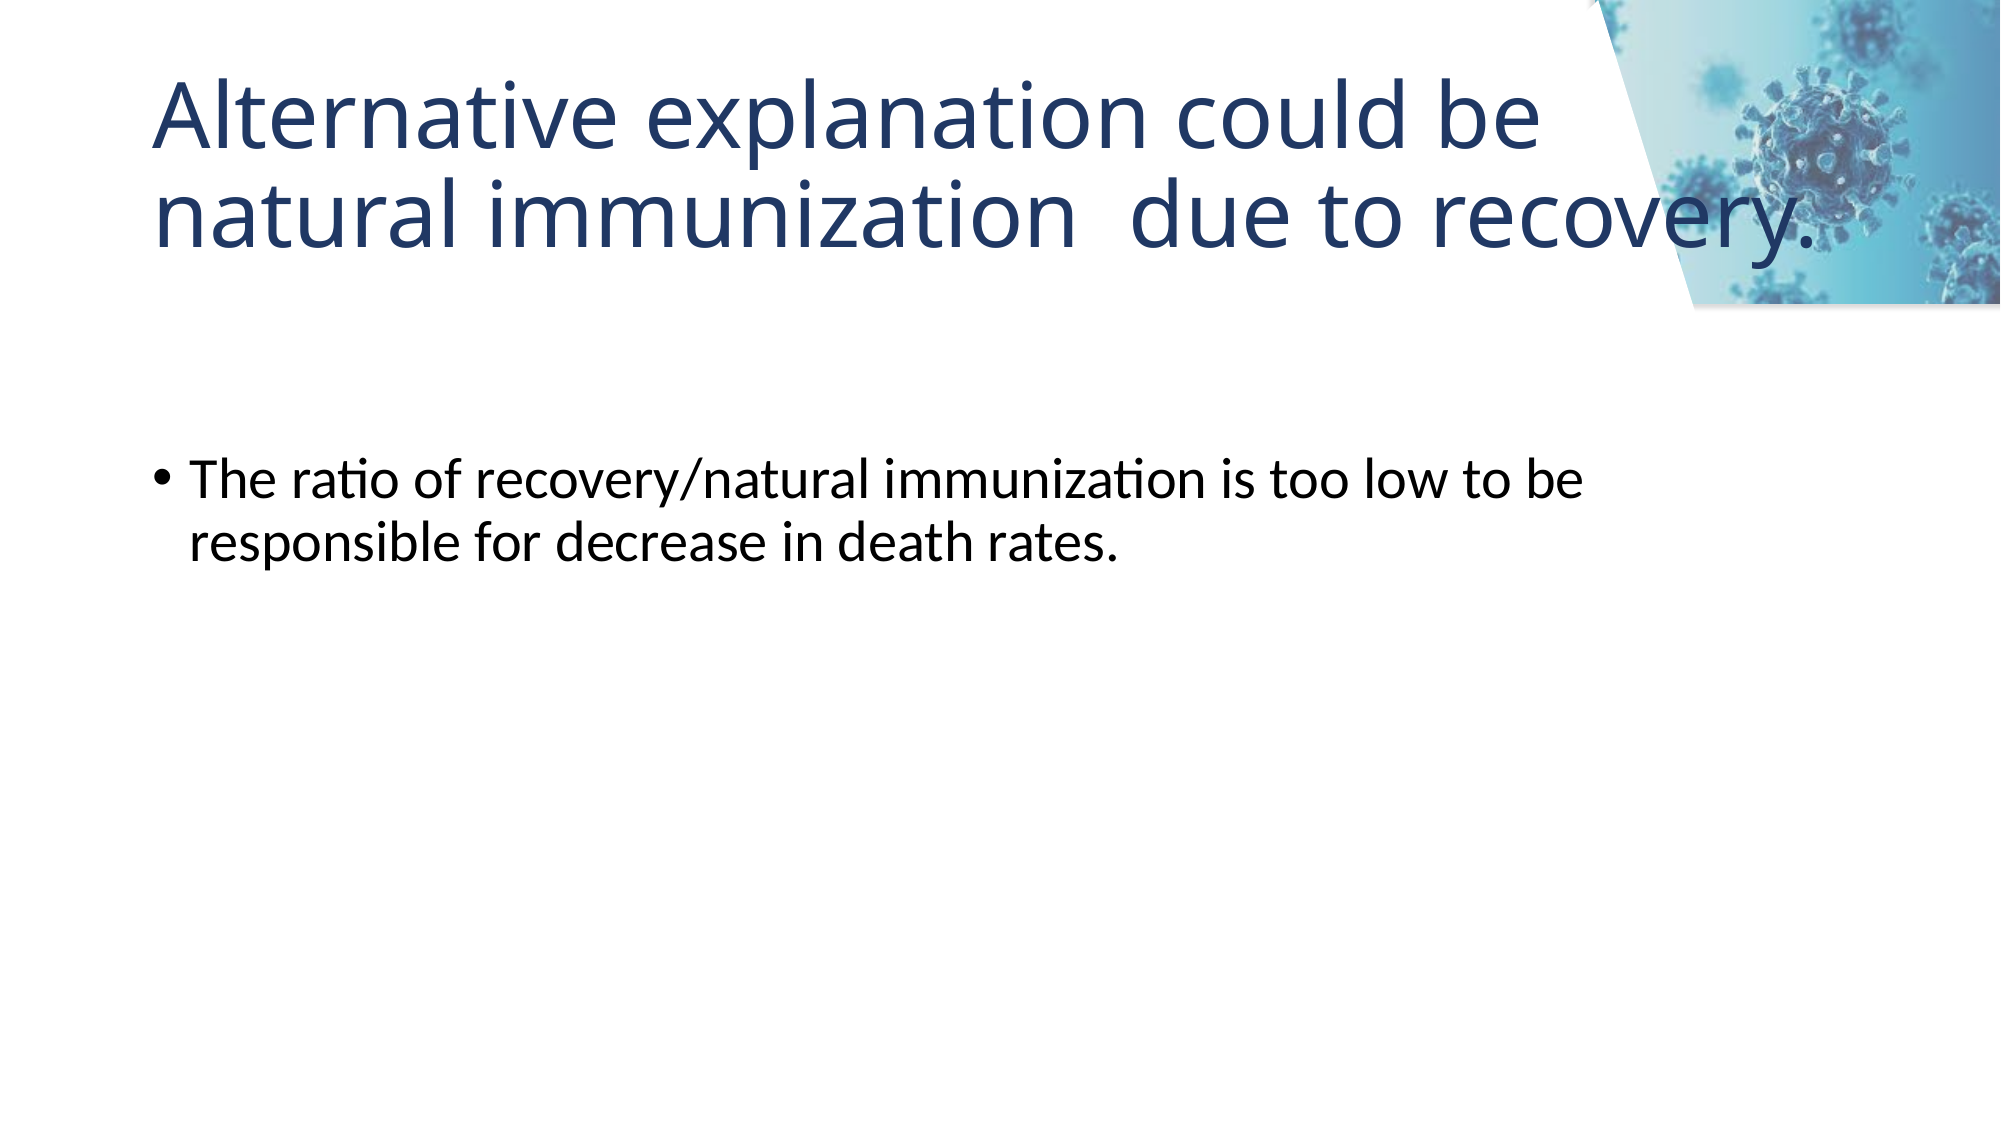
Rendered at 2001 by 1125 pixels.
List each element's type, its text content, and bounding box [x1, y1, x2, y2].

list The ratio of recovery/natural immunization is too low to be responsible for decrease in death rates. [137, 440, 1863, 1014]
title Alternative explanation could be natural immunization due to recovery. [137, 59, 1863, 278]
